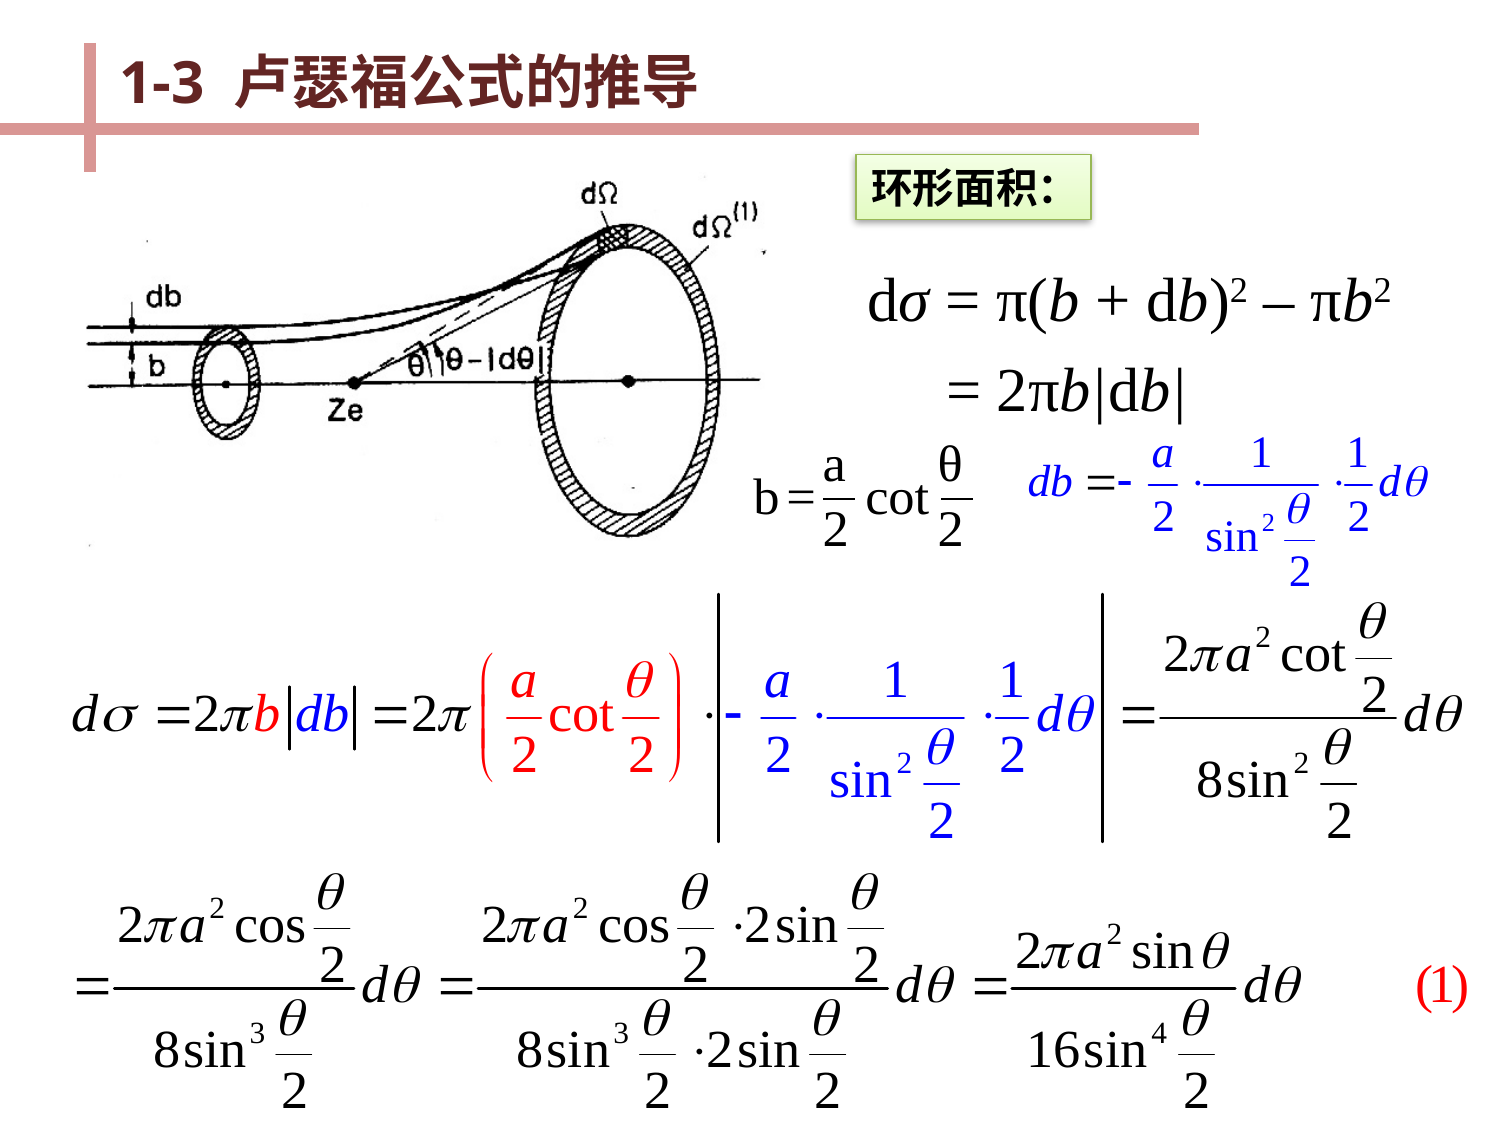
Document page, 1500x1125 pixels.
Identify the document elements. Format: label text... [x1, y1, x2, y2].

text_box = 2πb|db| [915, 342, 1282, 432]
text_box 环形面积： [855, 154, 1092, 220]
text_box 1-3 卢瑟福公式的推导 [104, 37, 1341, 123]
text_box dσ = π(b + db)2 – πb2 [852, 251, 1438, 341]
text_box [64, 585, 1477, 1117]
picture [76, 172, 769, 550]
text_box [1021, 424, 1438, 593]
